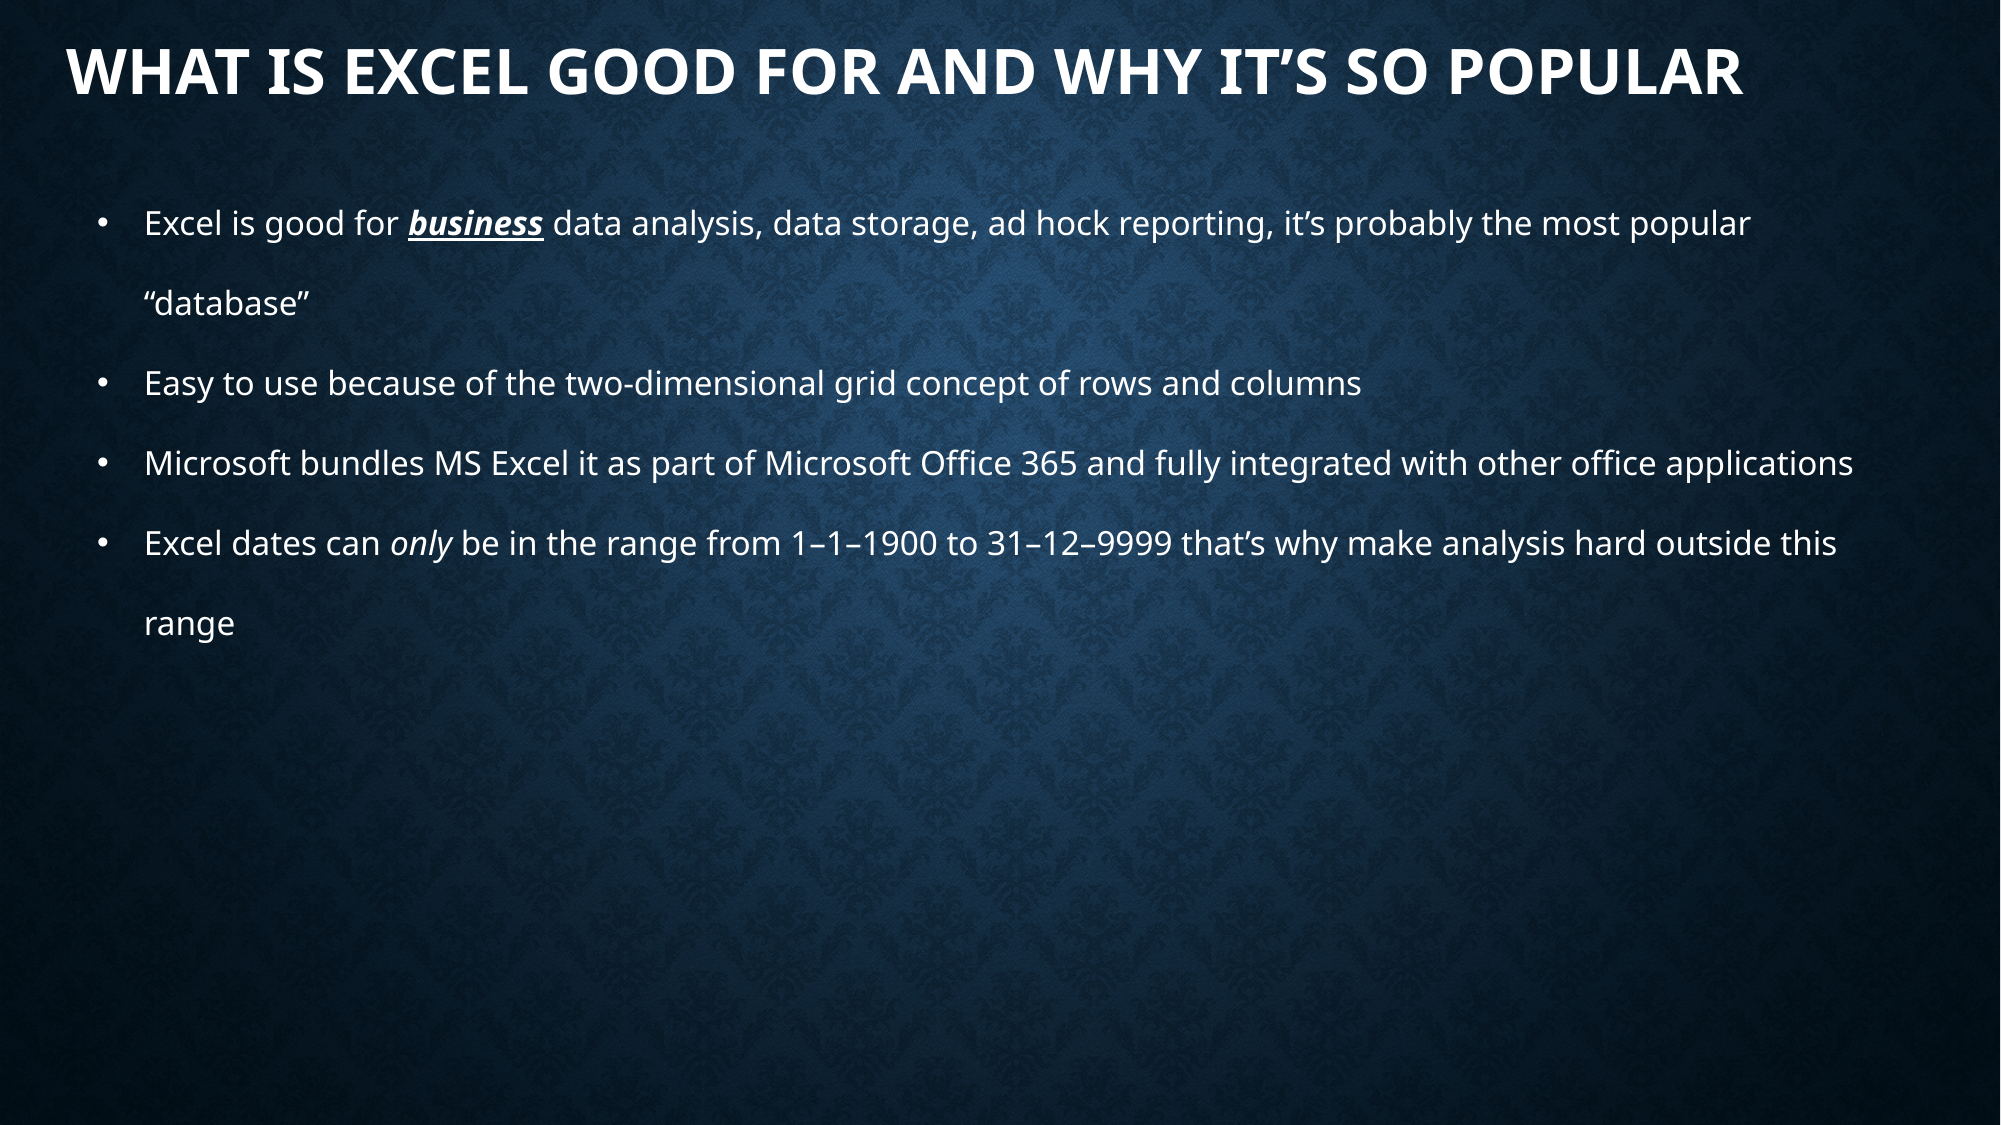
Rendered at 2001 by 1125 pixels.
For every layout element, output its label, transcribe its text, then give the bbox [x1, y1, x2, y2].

title What is Excel good for and why it’s so popular [43, 23, 1769, 125]
text_box Excel is good for business data analysis, data storage, ad hock reporting, it’s probably the most popular “database” Easy to use because of the two-dimensional grid concept of rows and columns Microsoft bundles MS Excel it as part of Microsoft Office 365 and fully integrated with other office applications Excel dates can only be in the range from 1–1–1900 to 31–12–9999 that’s why make analysis hard outside this range [82, 155, 1910, 689]
